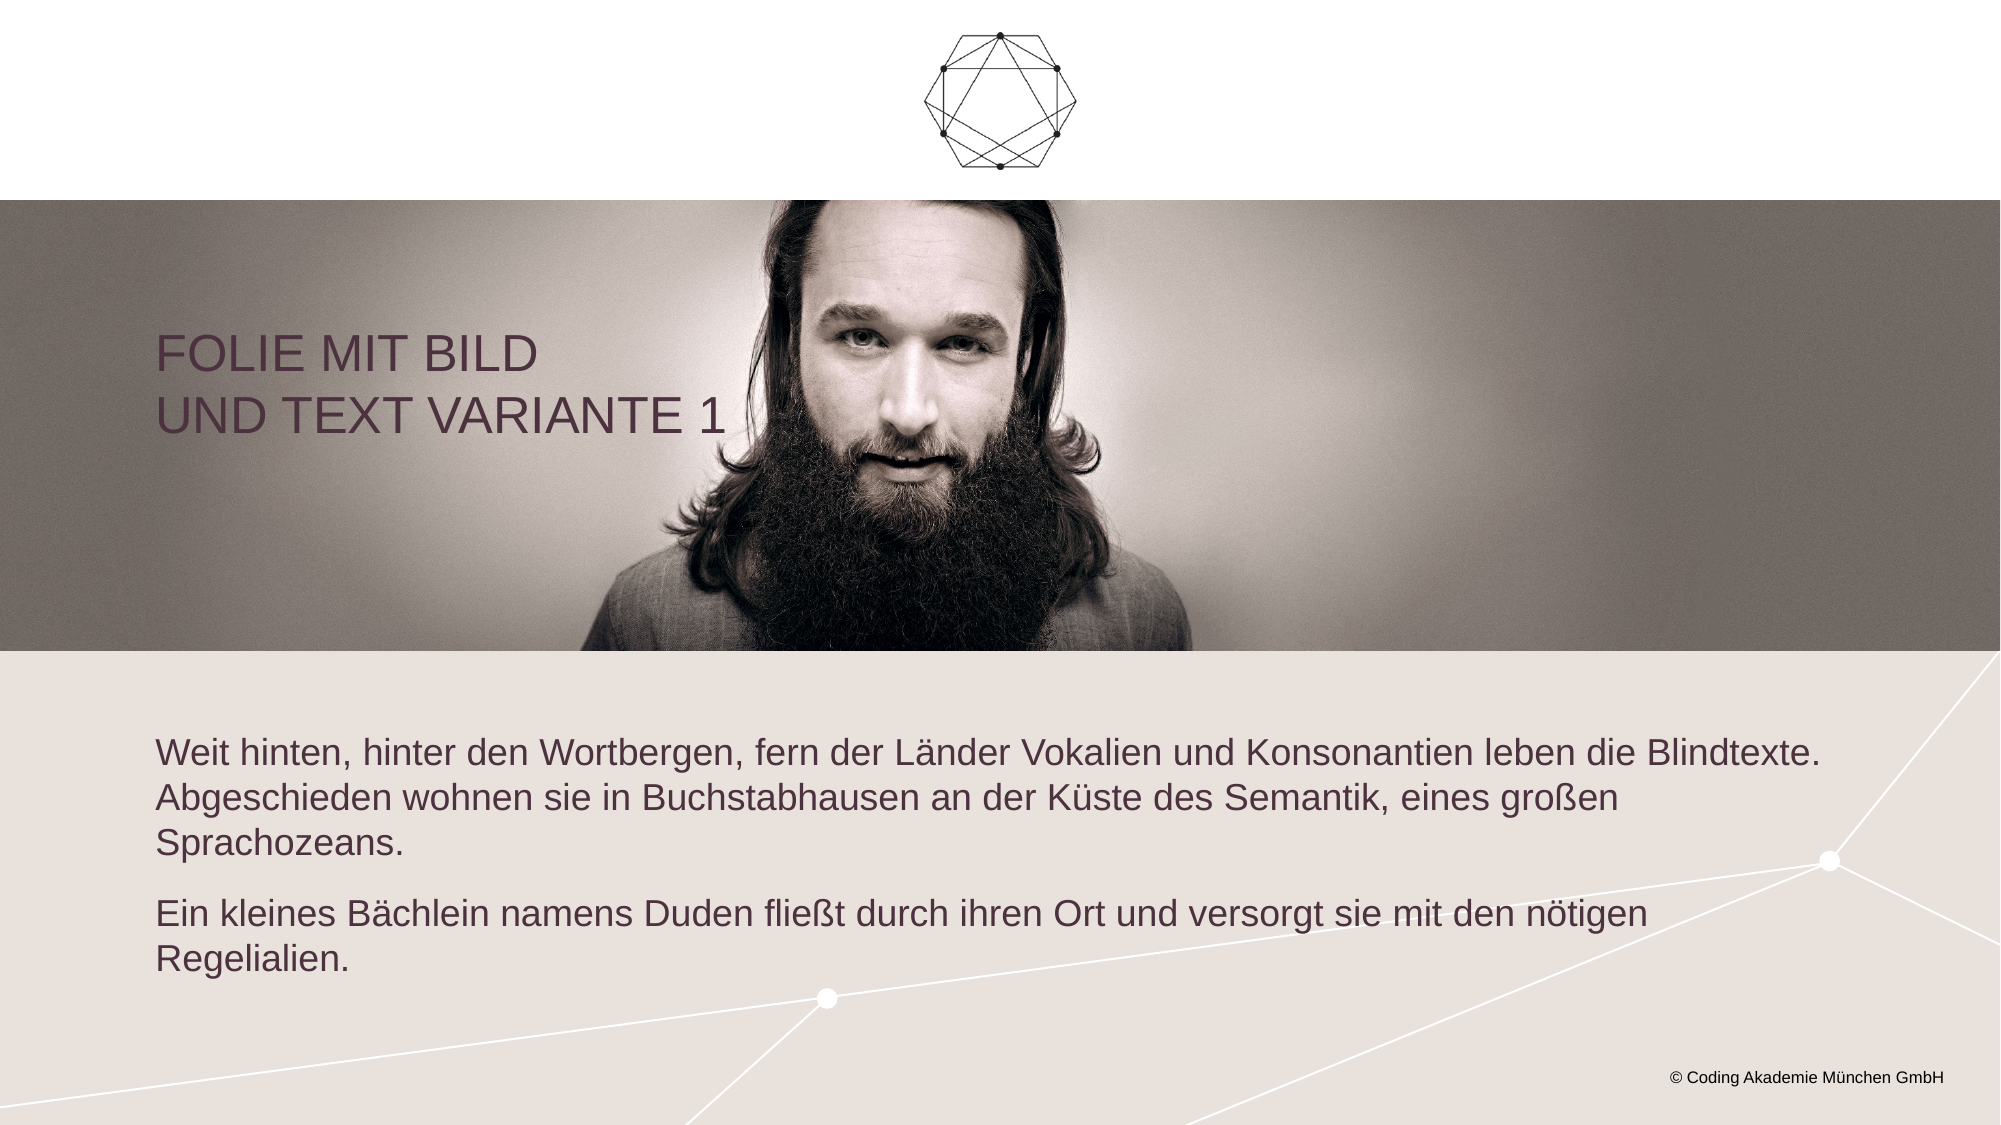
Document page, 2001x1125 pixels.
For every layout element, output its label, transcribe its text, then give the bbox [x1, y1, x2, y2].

picture [0, 200, 2001, 651]
footer © Coding Akademie München GmbH [1354, 1069, 1945, 1088]
picture [923, 32, 1077, 170]
list Weit hinten, hinter den Wortbergen, fern der Länder Vokalien und Konsonantien leben die Blindtexte. Abgeschieden wohnen sie in Buchstabhausen an der Küste des Semantik, eines großen Sprachozeans. Ein kleines Bächlein namens Duden fließt durch ihren Ort und versorgt sie mit den nötigen Regelialien. [155, 723, 1839, 1006]
